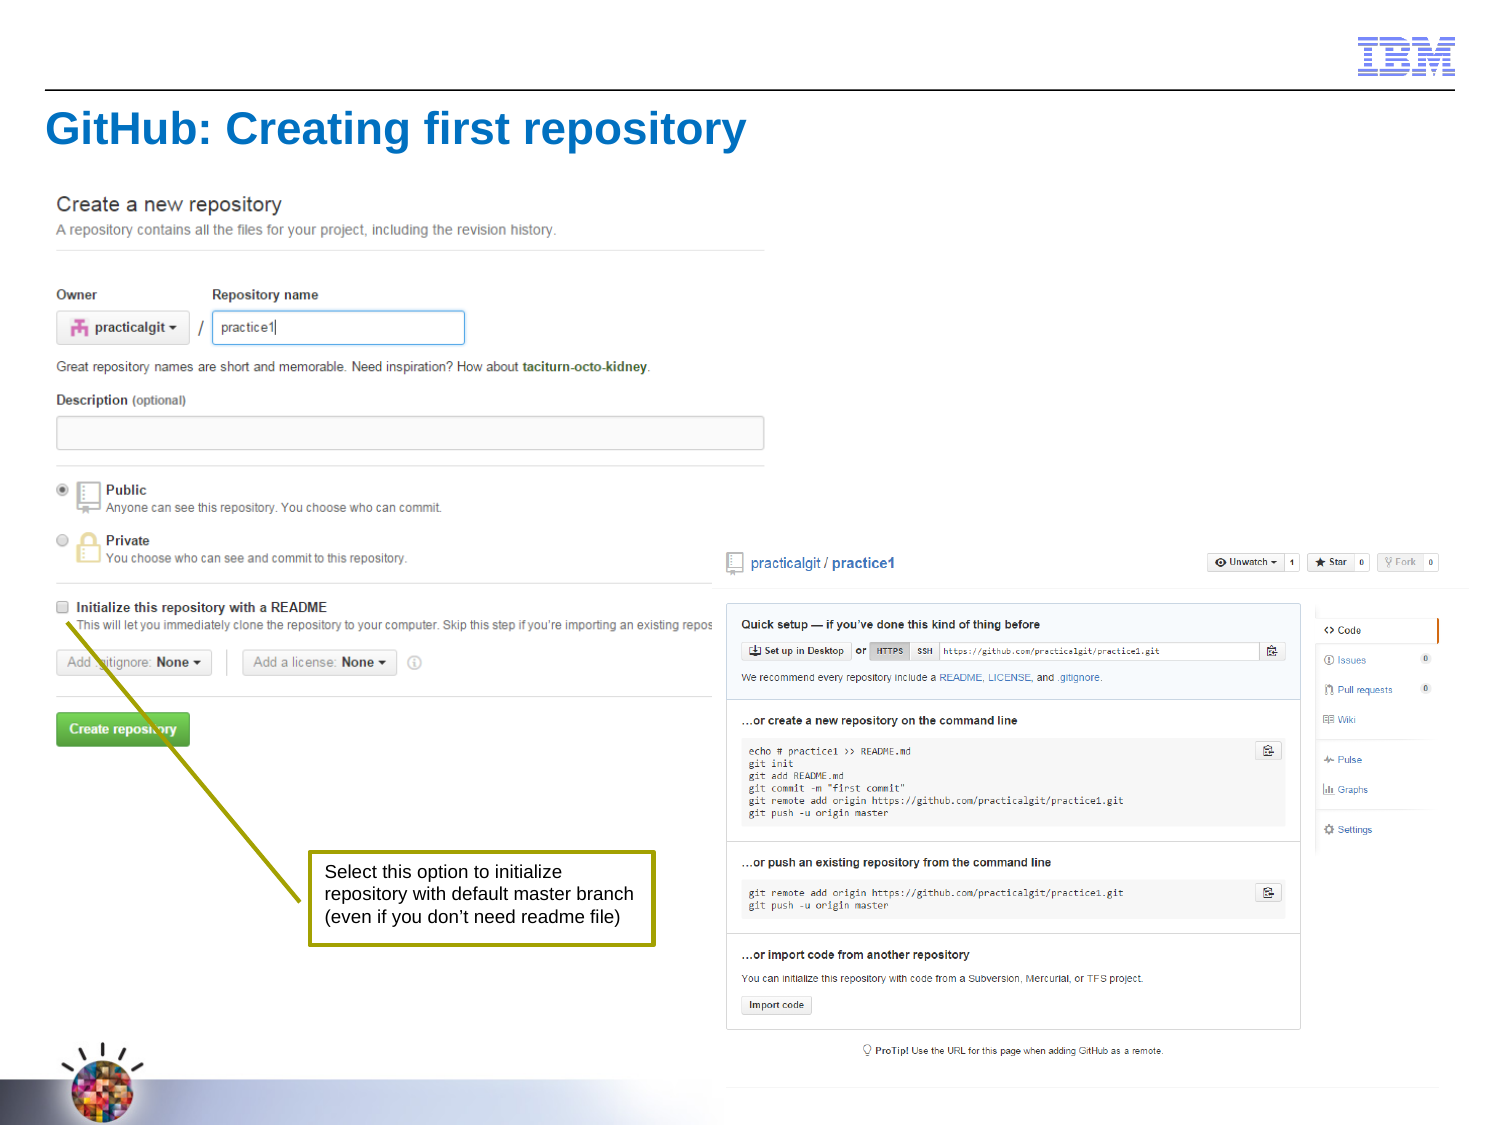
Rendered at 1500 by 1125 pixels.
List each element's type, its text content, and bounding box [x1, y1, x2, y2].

text_box Select this option to initialize repository with default master branch (even if you don’t need readme file) [308, 850, 656, 947]
picture [1358, 37, 1455, 76]
title GitHub: Creating first repository [29, 97, 1456, 160]
picture [0, 180, 1470, 1125]
text_box Select this option to initialize repository with default master branch (even if you don’t need readme file) [197, 782, 302, 904]
